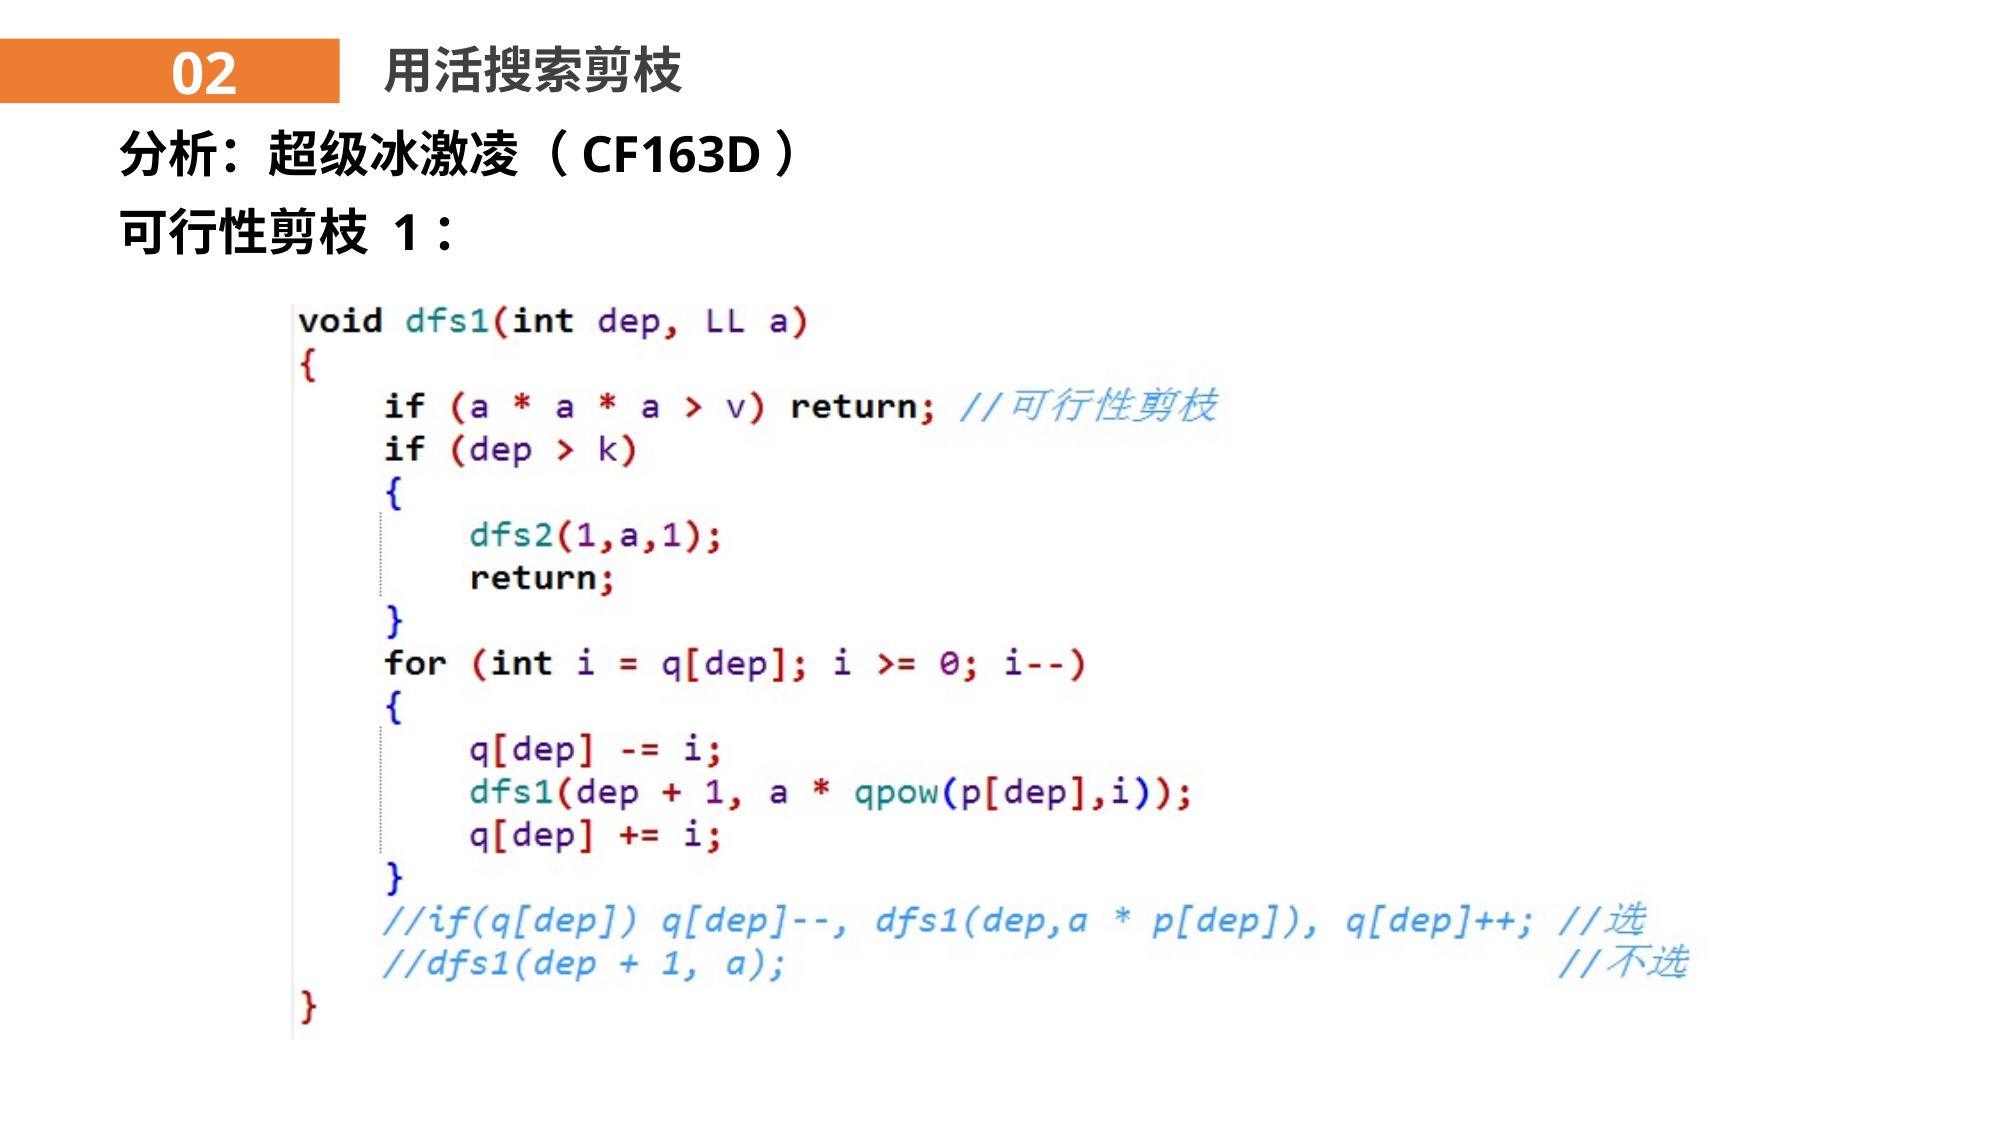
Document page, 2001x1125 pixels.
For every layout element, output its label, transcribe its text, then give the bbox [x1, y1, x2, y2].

text_box 分析：超级冰激凌（CF163D） 可行性剪枝 1： [104, 97, 1922, 269]
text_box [0, 31, 1127, 107]
picture [290, 304, 1709, 1039]
